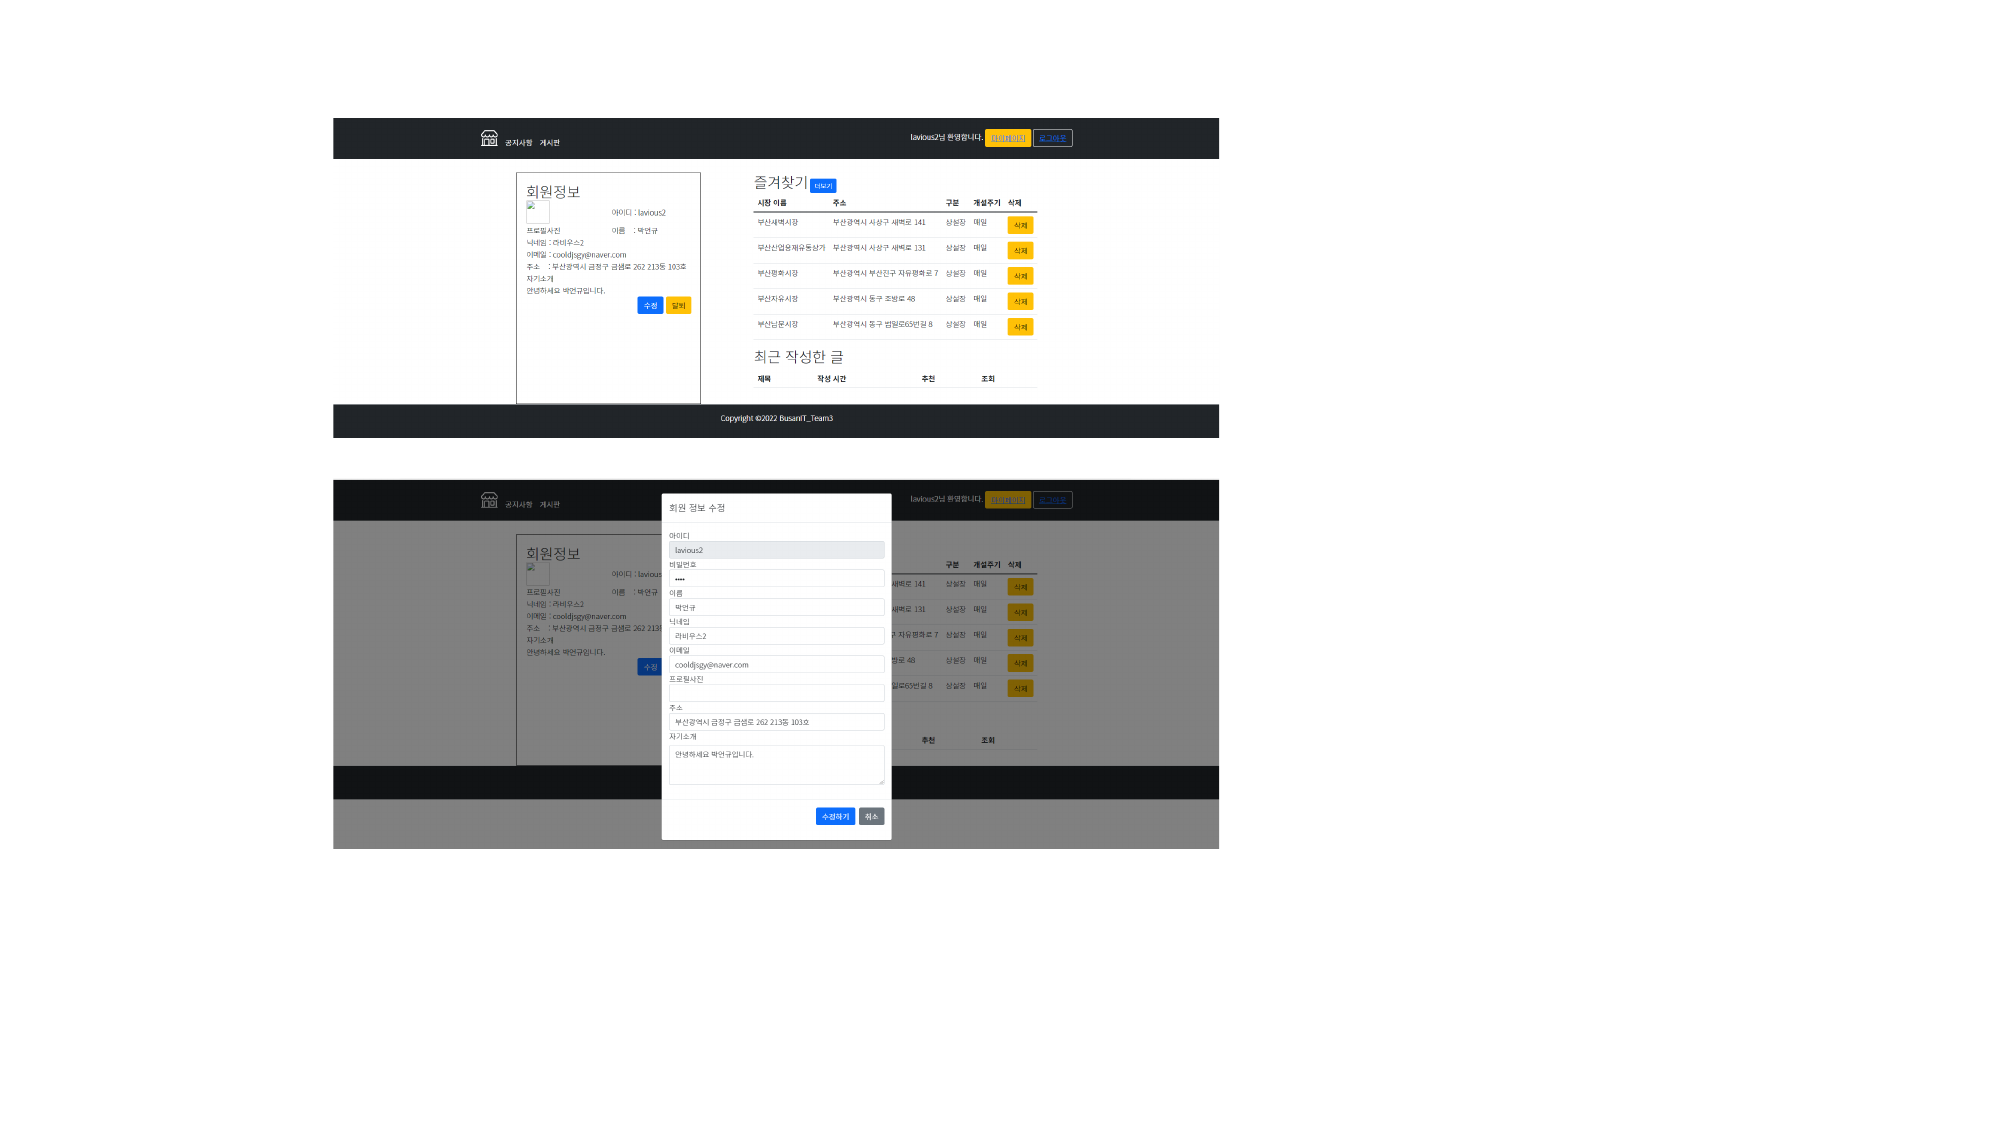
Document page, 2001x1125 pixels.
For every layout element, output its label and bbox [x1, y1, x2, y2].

picture [333, 478, 1220, 849]
picture [333, 118, 1220, 439]
